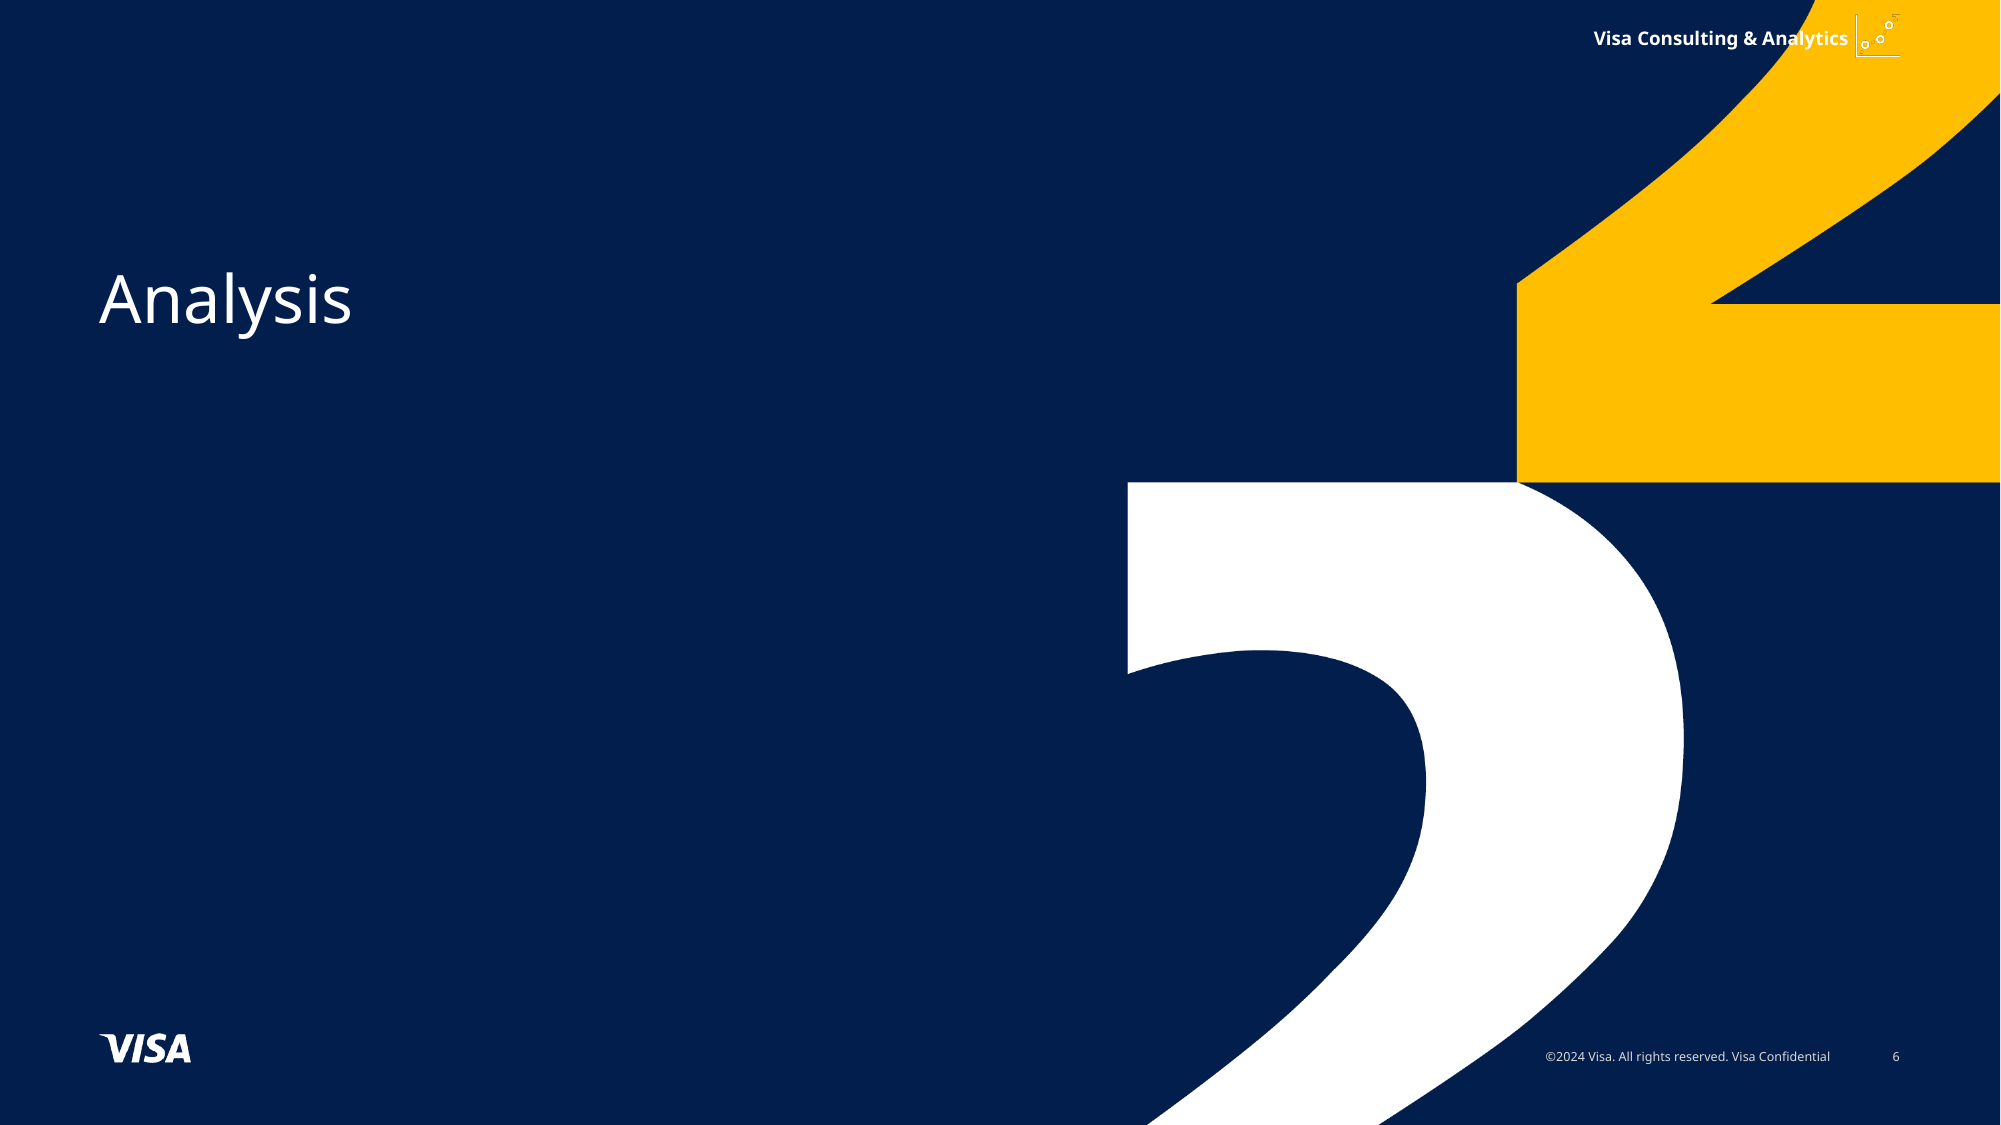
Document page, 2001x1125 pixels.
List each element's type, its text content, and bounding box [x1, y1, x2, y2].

title Analysis [99, 266, 1000, 435]
picture [0, 0, 2001, 1125]
